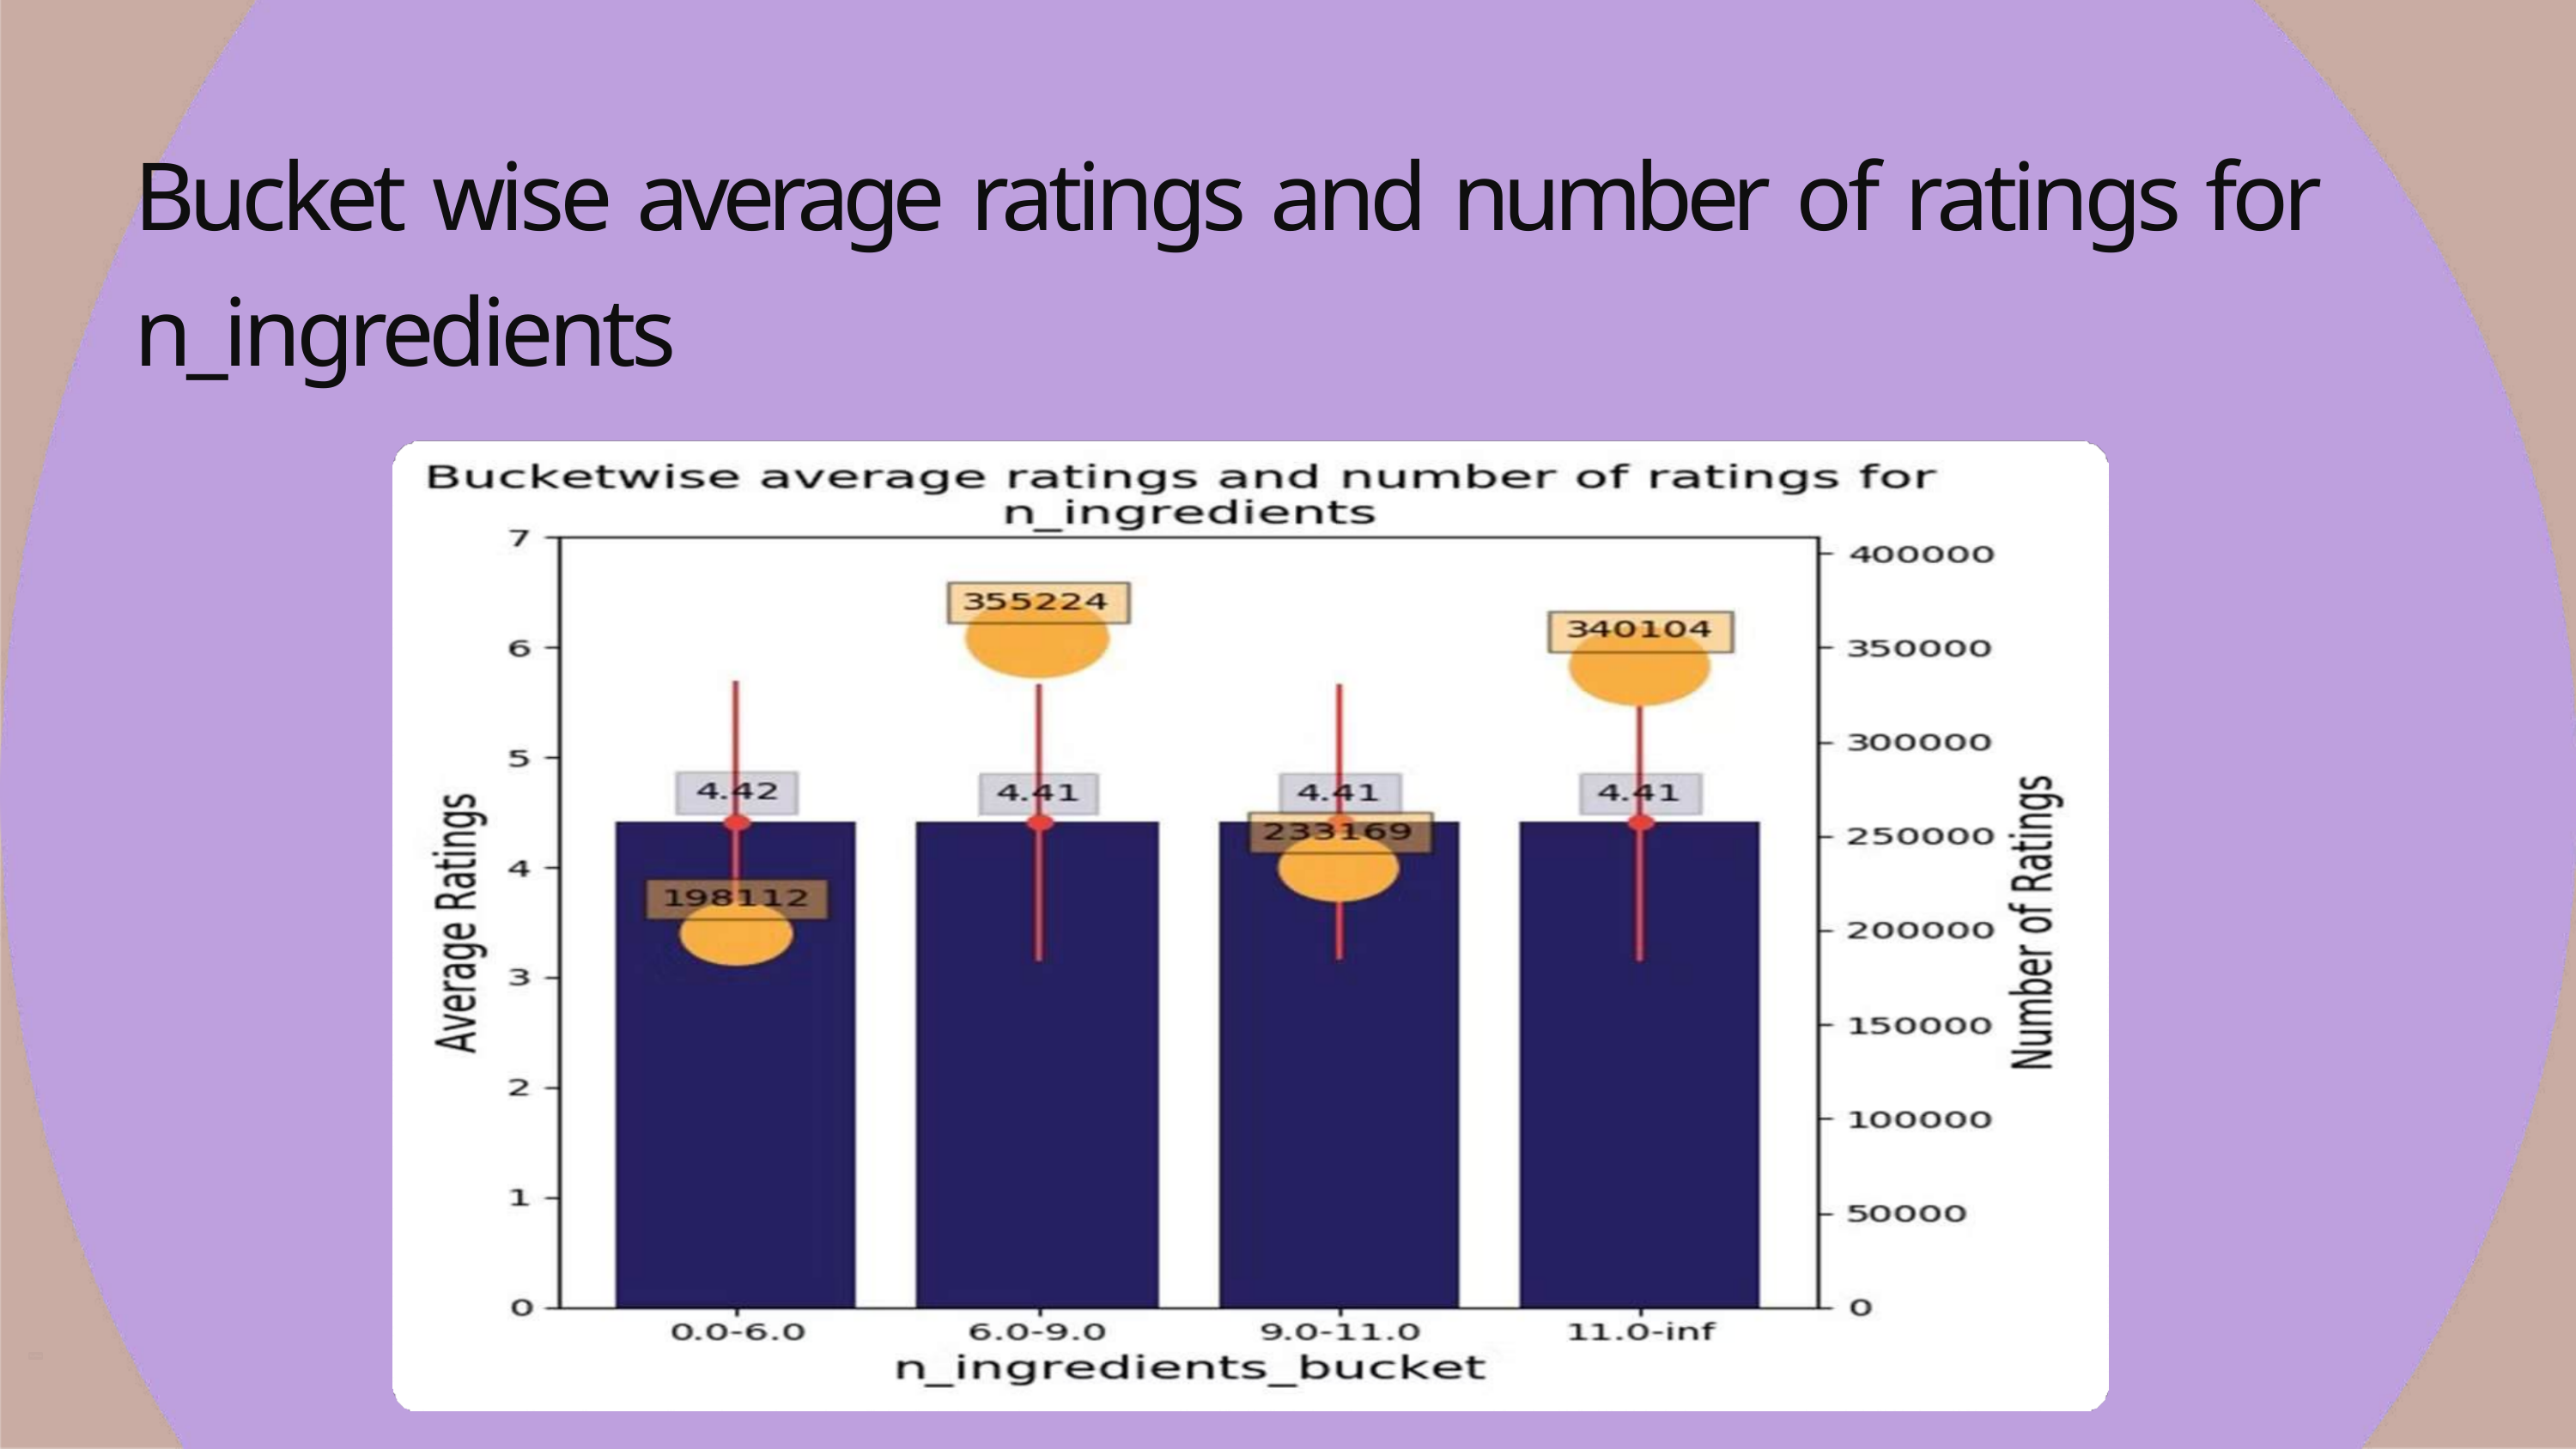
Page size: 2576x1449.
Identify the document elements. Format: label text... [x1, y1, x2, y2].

picture [0, 0, 2576, 1449]
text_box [28, 439, 2110, 1411]
title Bucket wise average ratings and number of ratings for n_ingredients [132, 111, 2444, 385]
